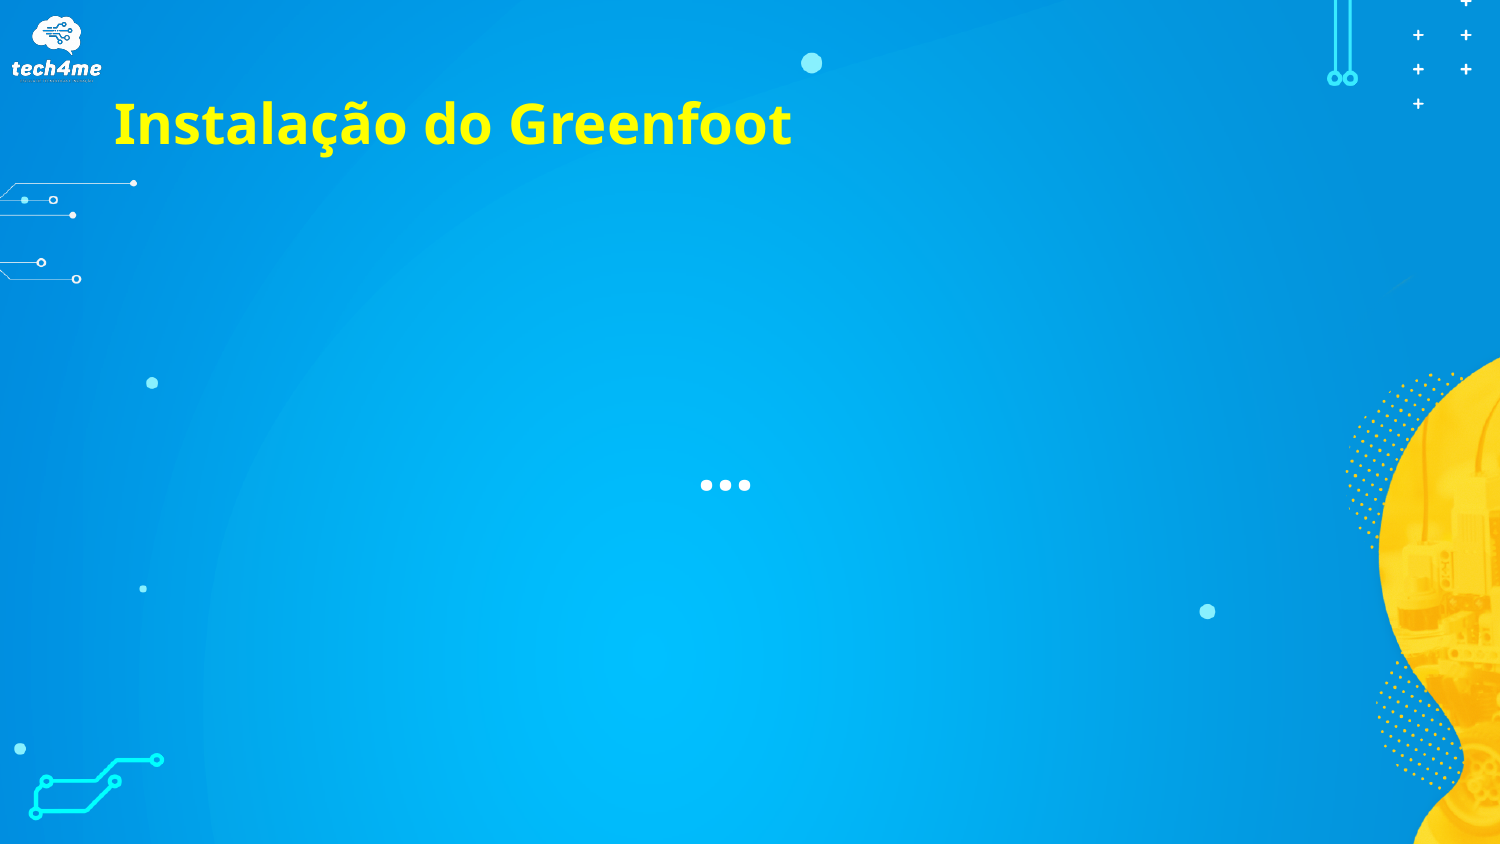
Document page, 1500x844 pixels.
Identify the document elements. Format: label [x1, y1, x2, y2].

picture [1376, 359, 1500, 844]
picture [512, 104, 544, 144]
picture [313, 113, 336, 157]
picture [0, 0, 282, 844]
picture [342, 113, 368, 144]
picture [461, 113, 490, 144]
picture [701, 480, 712, 490]
picture [203, 107, 223, 144]
picture [1461, 0, 1471, 5]
picture [346, 102, 366, 109]
picture [147, 378, 157, 388]
picture [1461, 65, 1471, 74]
picture [426, 102, 454, 144]
picture [802, 53, 821, 73]
picture [1328, 0, 1357, 85]
picture [701, 113, 730, 144]
picture [720, 480, 731, 490]
picture [770, 107, 790, 144]
picture [554, 113, 573, 143]
picture [264, 102, 271, 143]
picture [645, 113, 672, 143]
picture [1200, 605, 1215, 618]
picture [610, 113, 637, 144]
picture [279, 113, 305, 144]
picture [576, 113, 603, 144]
picture [228, 113, 254, 144]
picture [1414, 65, 1423, 74]
picture [1415, 100, 1422, 108]
picture [679, 102, 700, 143]
picture [736, 113, 765, 144]
picture [376, 113, 405, 144]
picture [739, 480, 750, 490]
